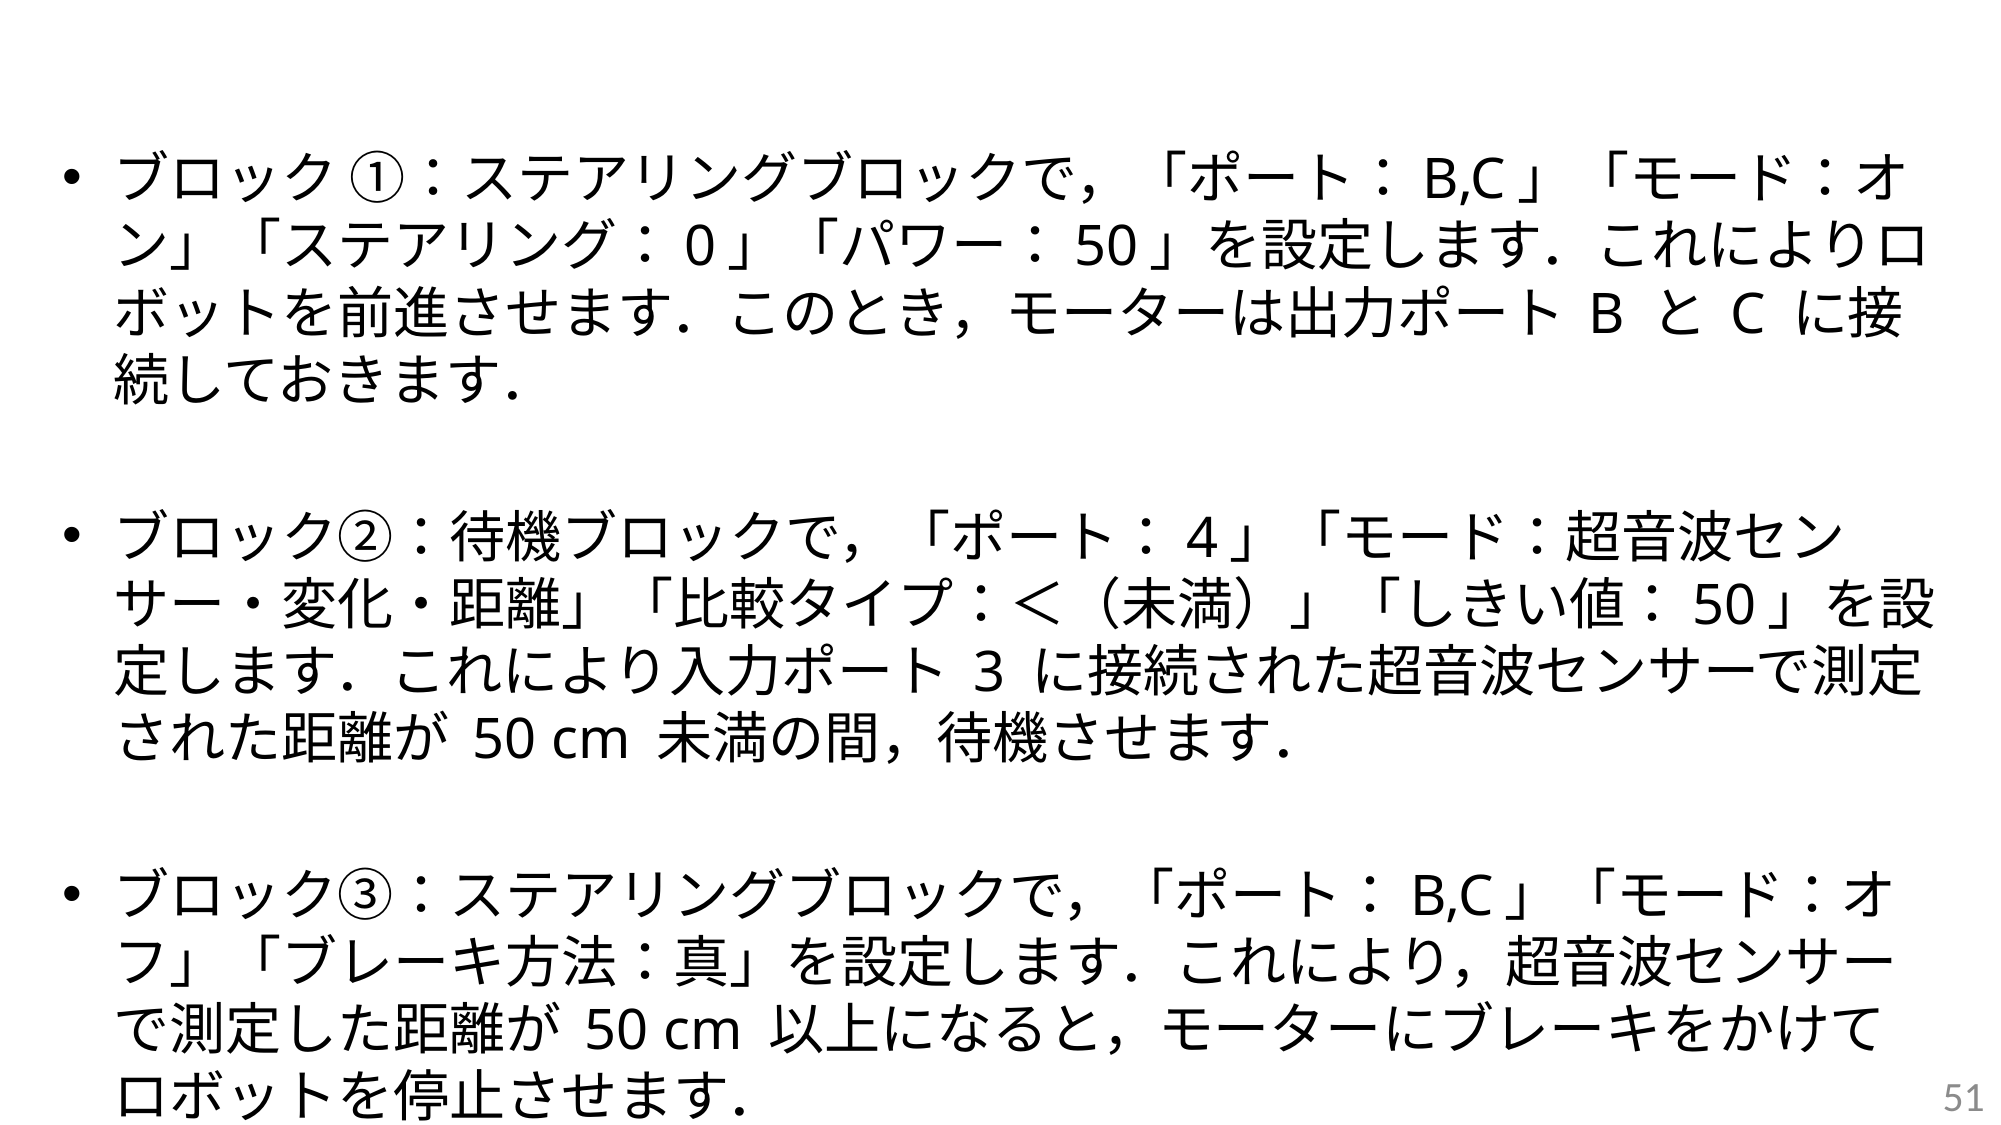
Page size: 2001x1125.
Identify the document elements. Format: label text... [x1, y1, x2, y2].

list ブロック ①：ステアリングブロックで，「ポート：B,C」「モード：オン」「ステアリング：0」「パワー：50」を設定します．これによりロボットを前進させます．このとき，モーターは出力ポート B と C に接続しておきます． ブロック②：待機ブロックで，「ポート：4」「モード：超音波センサー・変化・距離」「比較タイプ：＜（未満）」「しきい値：50」を設定します．これにより入力ポート 3 に接続された超音波センサーで測定された距離が 50 cm 未満の間，待機させます． ブロック③：ステアリングブロックで，「ポート：B,C」「モード：オフ」「ブレーキ方法：真」を設定します．これにより，超音波センサーで測定した距離が 50 cm 以上になると，モーターにブレーキをかけてロボットを停止させます． [47, 135, 1953, 1125]
slide_number 51 [1881, 1065, 2000, 1125]
